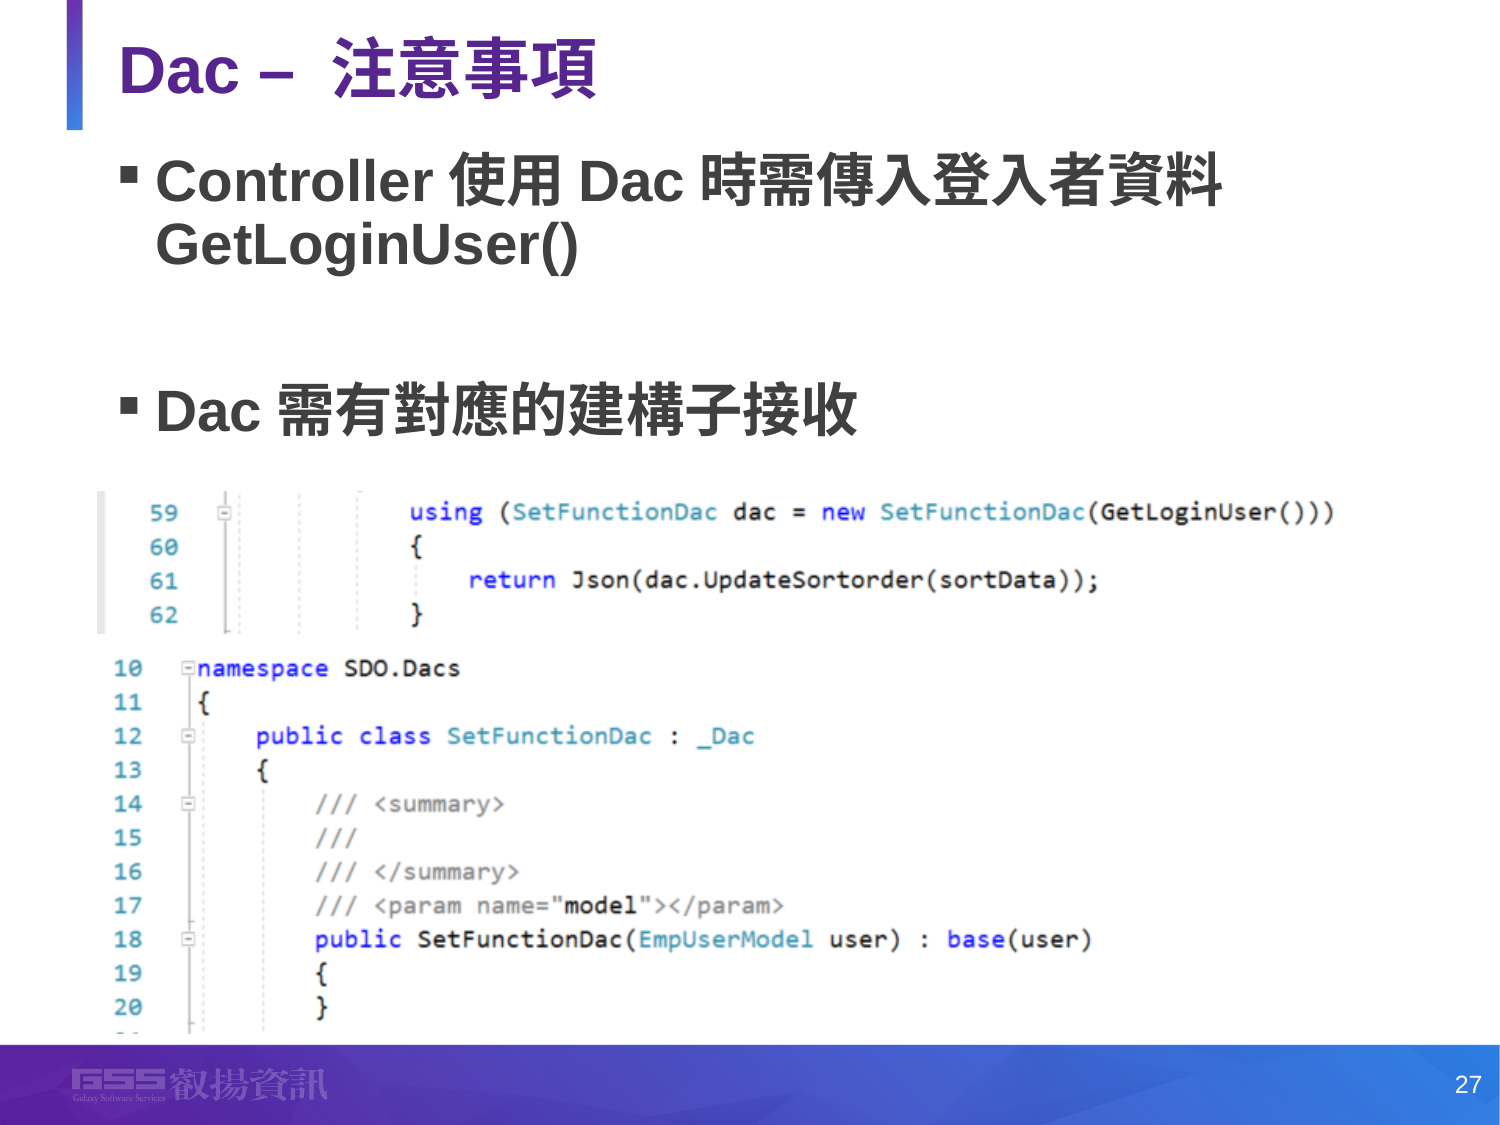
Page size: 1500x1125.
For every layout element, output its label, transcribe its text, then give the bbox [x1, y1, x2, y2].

title Dac – 注意事項 [103, 21, 1397, 122]
list Controller使用Dac時需傳入登入者資料GetLoginUser() Dac需有對應的建構子接收 [103, 634, 1397, 1020]
list Controller使用Dac時需傳入登入者資料GetLoginUser() Dac需有對應的建構子接收 [103, 143, 1397, 491]
picture [0, 0, 1500, 1125]
slide_number 27 [1160, 1053, 1498, 1114]
